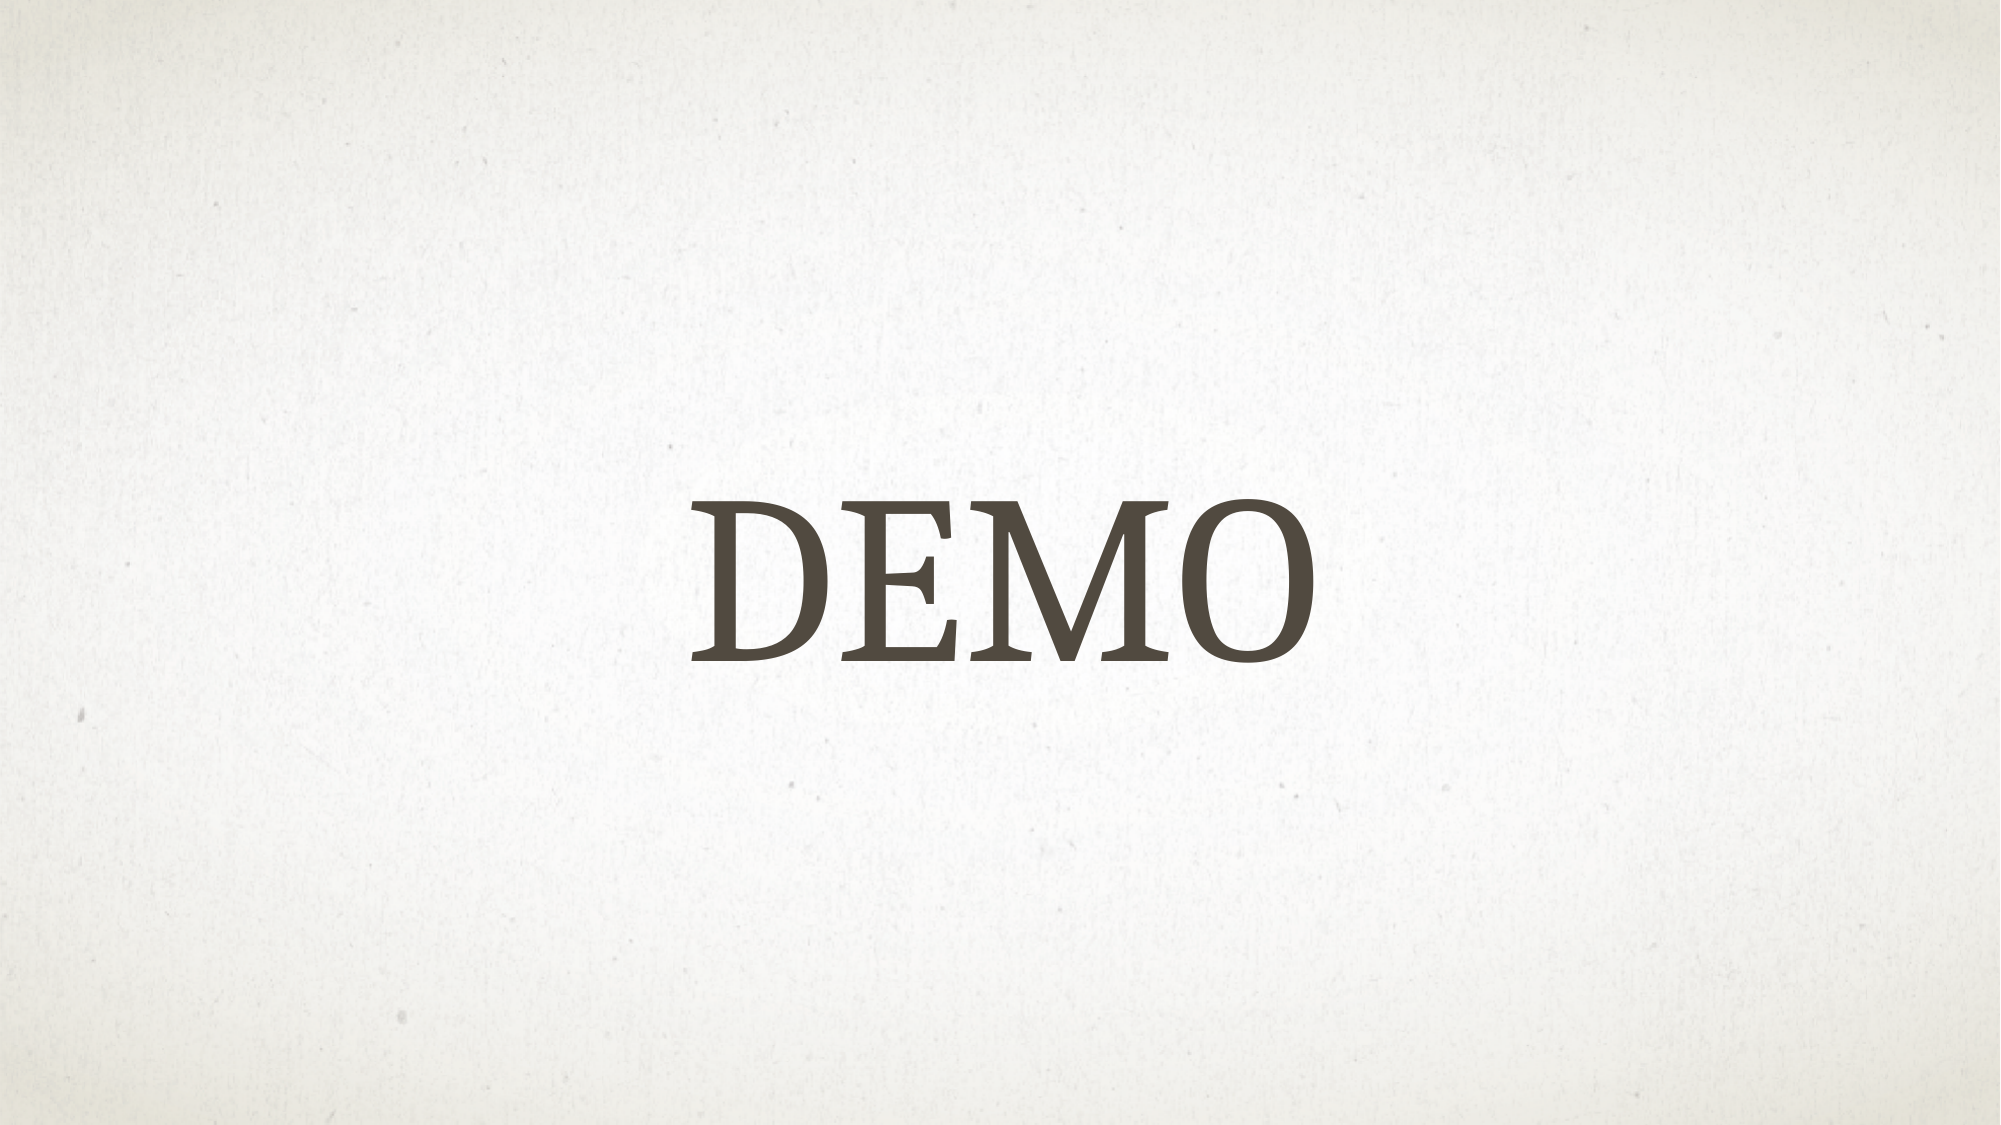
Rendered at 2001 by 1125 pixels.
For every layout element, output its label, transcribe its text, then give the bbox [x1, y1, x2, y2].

picture [0, 0, 2001, 1125]
text_box DEMO [670, 414, 1582, 717]
